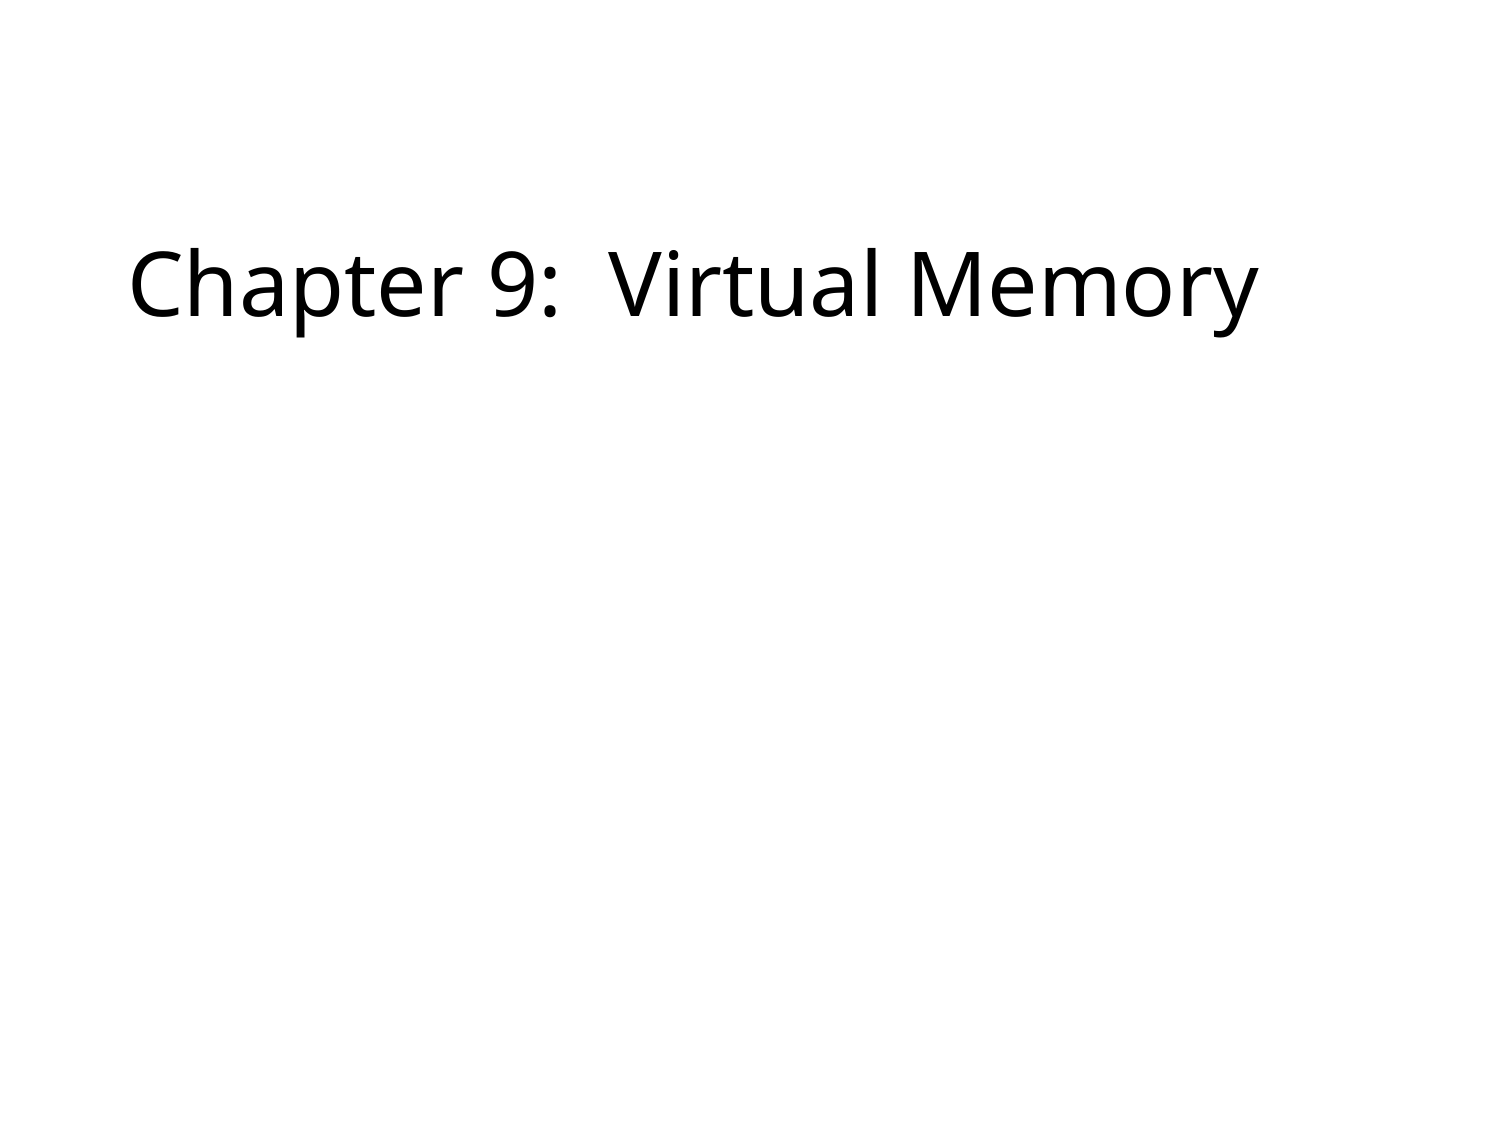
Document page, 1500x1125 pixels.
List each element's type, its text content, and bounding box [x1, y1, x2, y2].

title Chapter 9: Virtual Memory [112, 112, 1388, 462]
